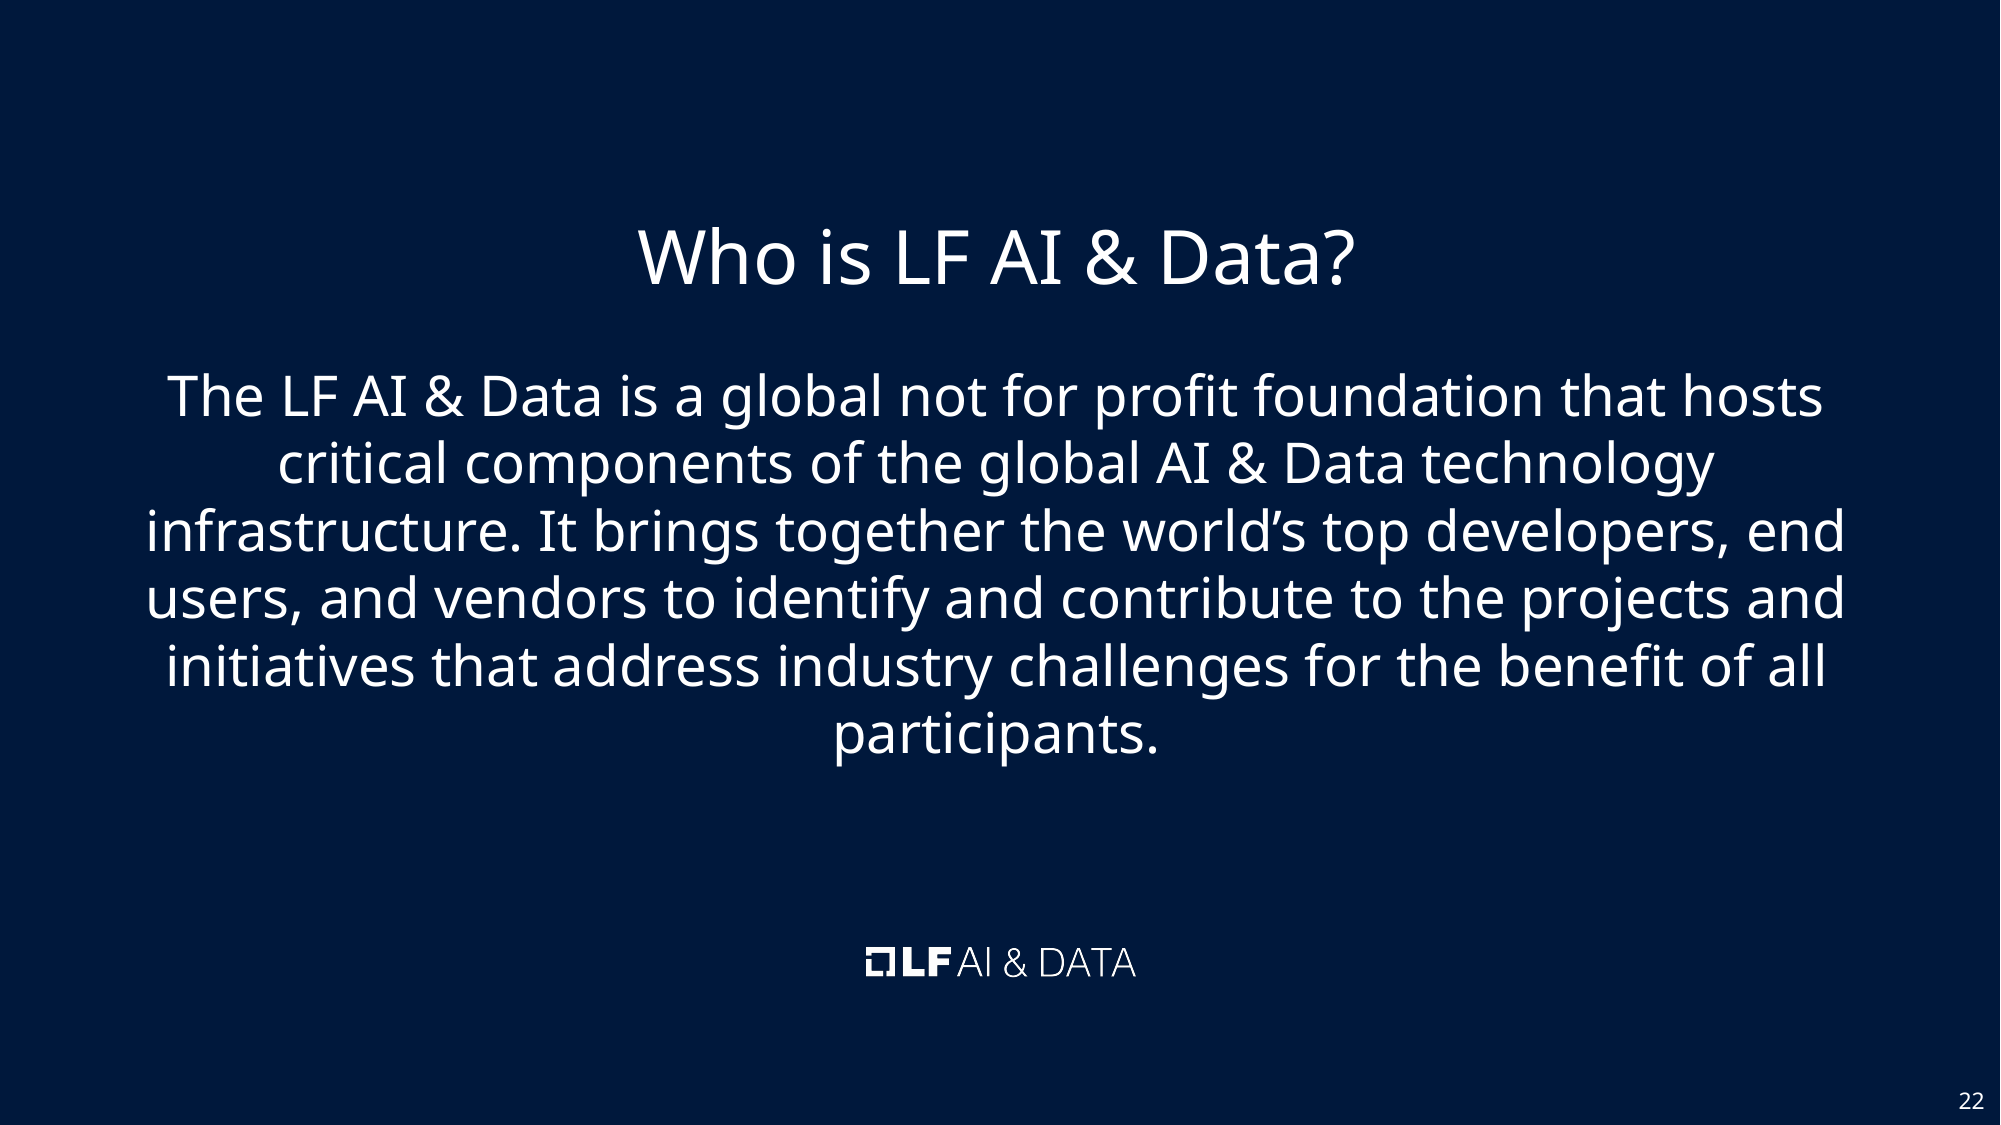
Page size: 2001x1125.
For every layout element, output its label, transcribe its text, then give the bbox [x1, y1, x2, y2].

title Who is LF AI & Data? [96, 151, 1897, 369]
slide_number ‹#› [1939, 1080, 2000, 1125]
list The LF AI & Data is a global not for profit foundation that hosts critical components of the global AI & Data technology infrastructure. It brings together the world’s top developers, end users, and vendors to identify and contribute to the projects and initiatives that address industry challenges for the benefit of all participants. [96, 369, 1897, 779]
picture [860, 943, 1140, 982]
